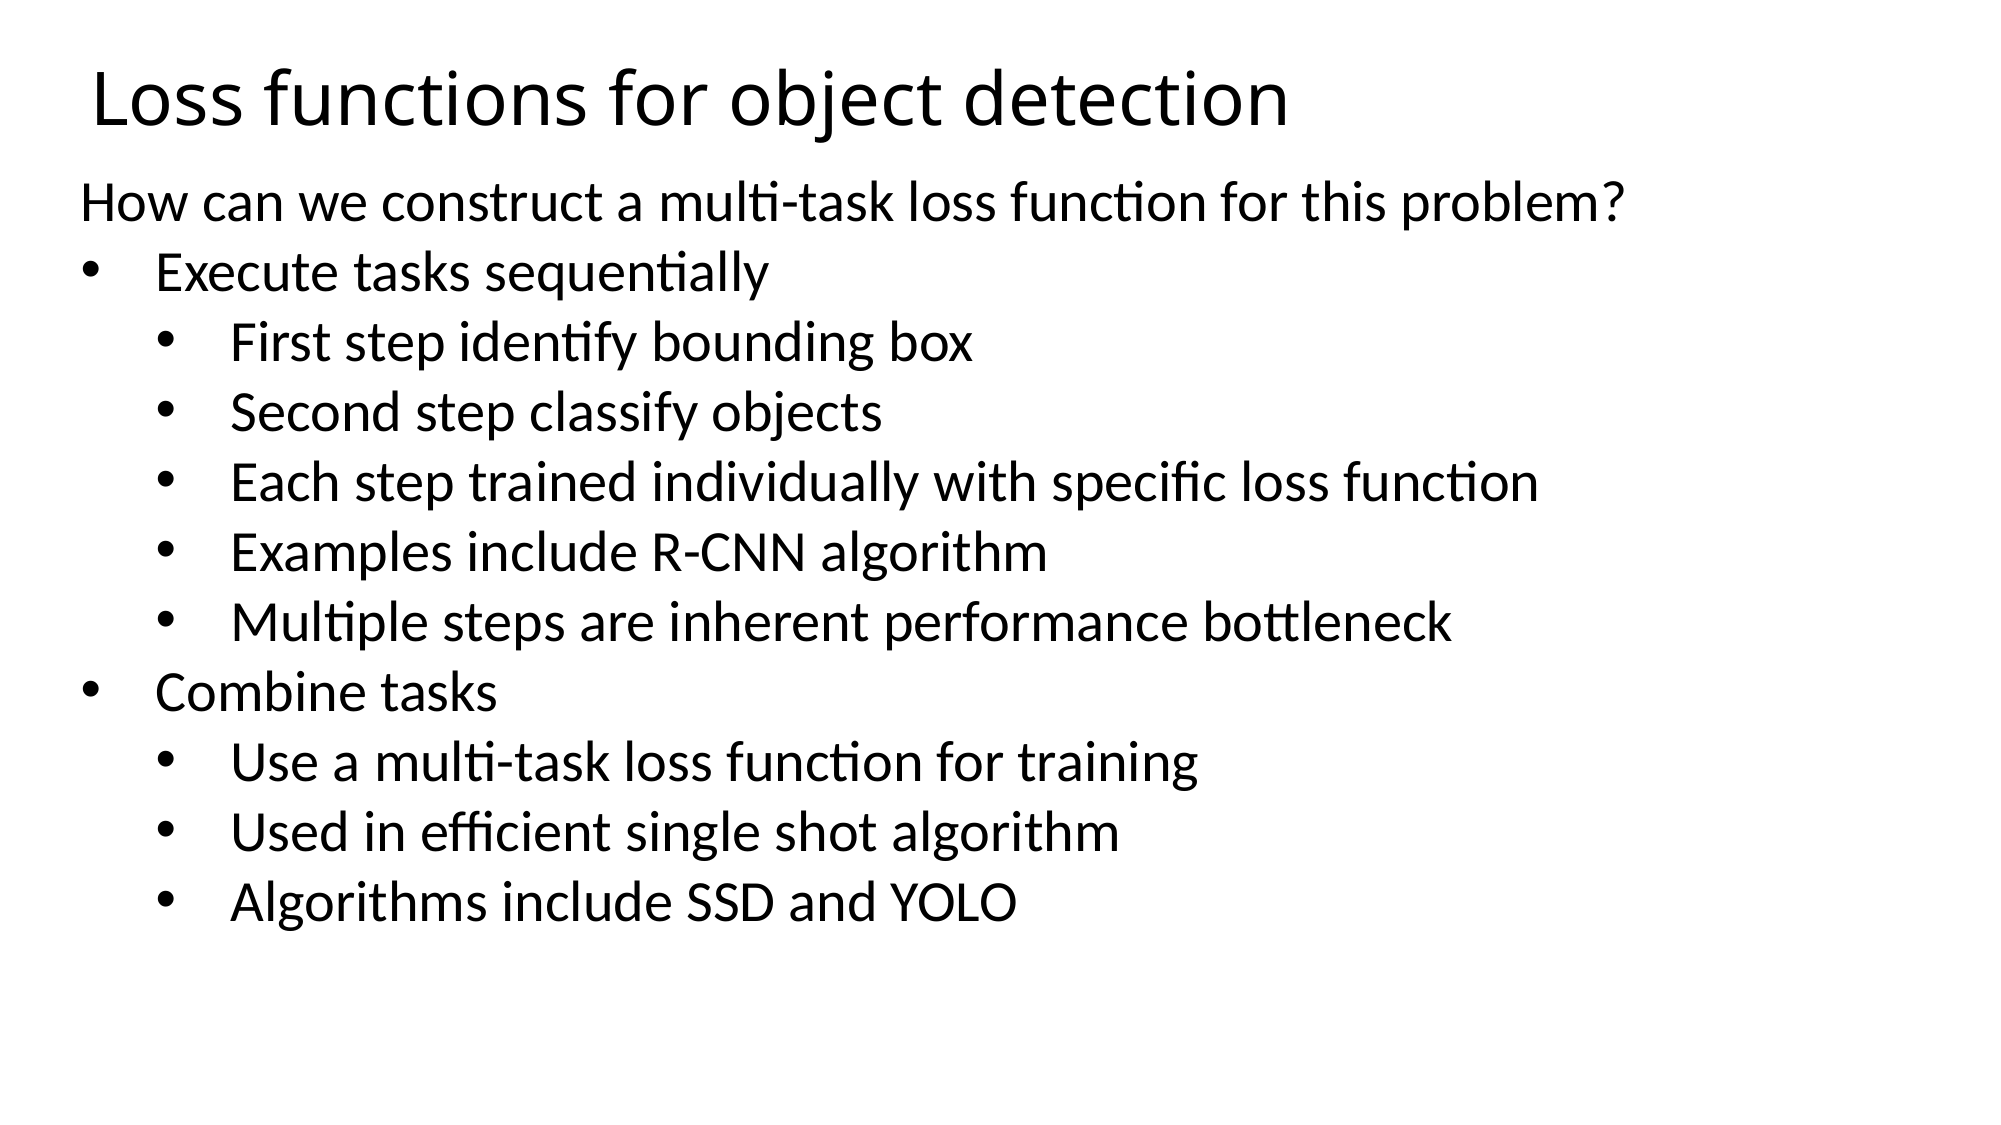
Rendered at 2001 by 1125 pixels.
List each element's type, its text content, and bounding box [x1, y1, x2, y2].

text_box How can we construct a multi-task loss function for this problem? Execute tasks sequentially First step identify bounding box Second step classify objects Each step trained individually with specific loss function Examples include R-CNN algorithm Multiple steps are inherent performance bottleneck Combine tasks Use a multi-task loss function for training Used in efficient single shot algorithm Algorithms include SSD and YOLO [65, 156, 1976, 941]
text_box Loss functions for object detection [75, 54, 1966, 150]
